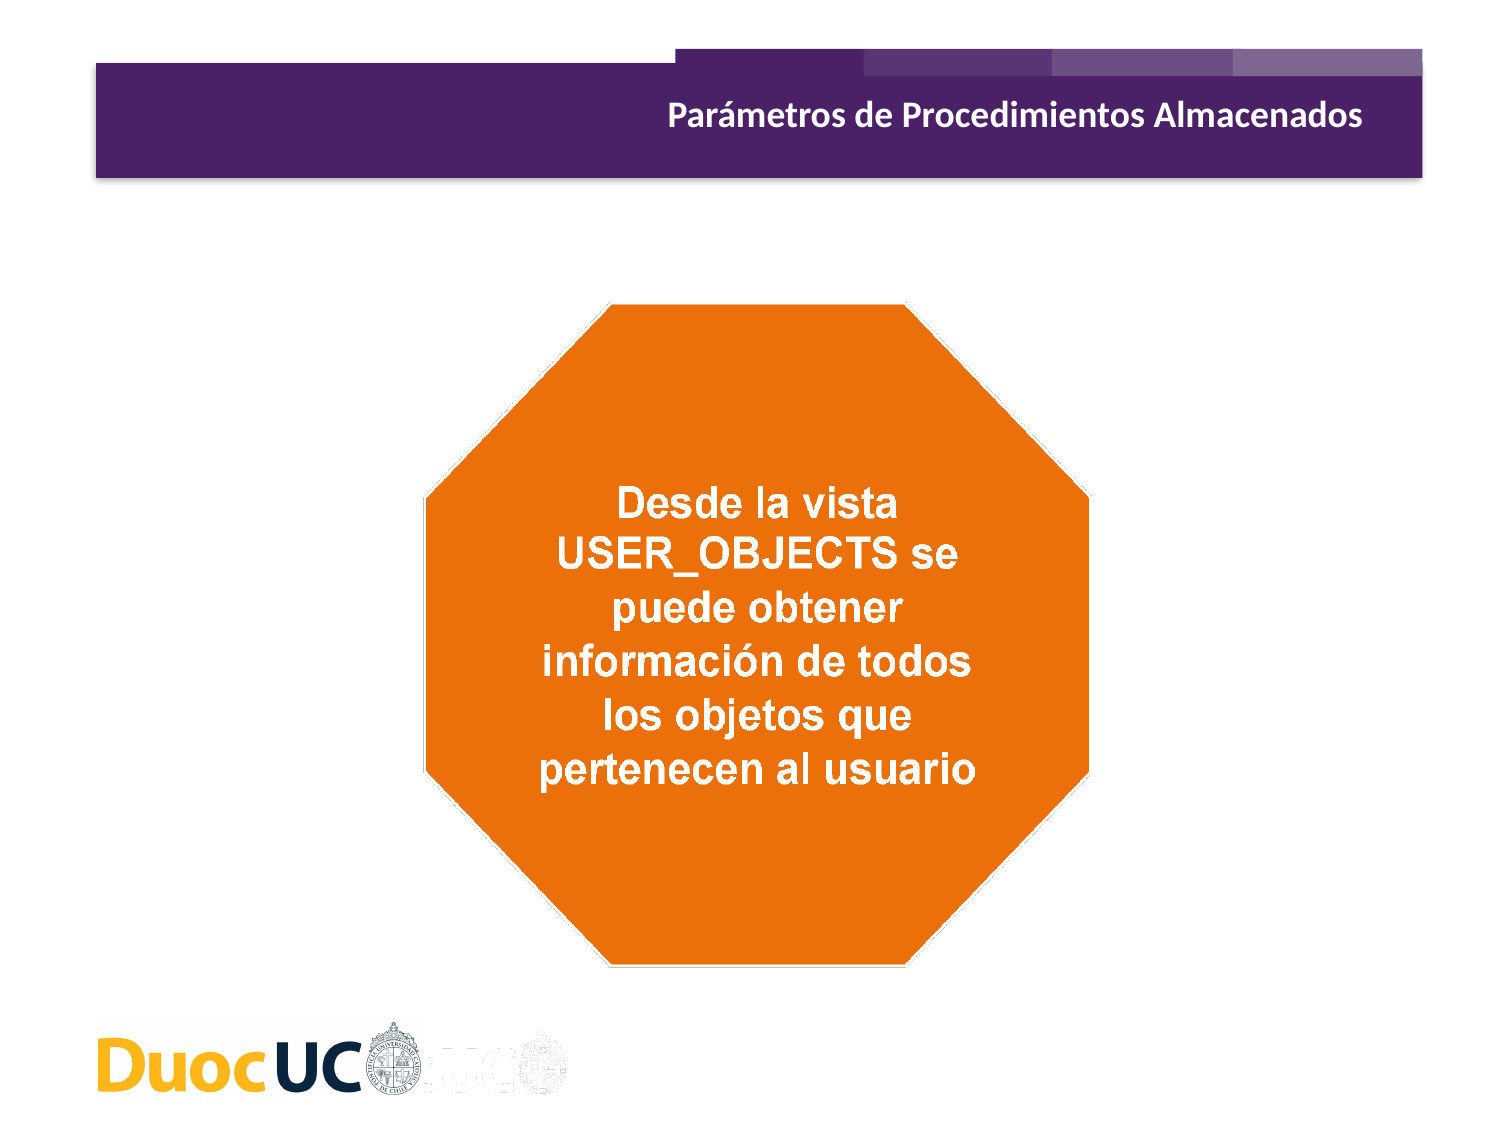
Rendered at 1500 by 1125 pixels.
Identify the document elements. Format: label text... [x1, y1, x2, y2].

picture [416, 296, 1109, 985]
picture [96, 1021, 566, 1095]
text_box Parámetros de Procedimientos Almacenados [652, 82, 1418, 143]
